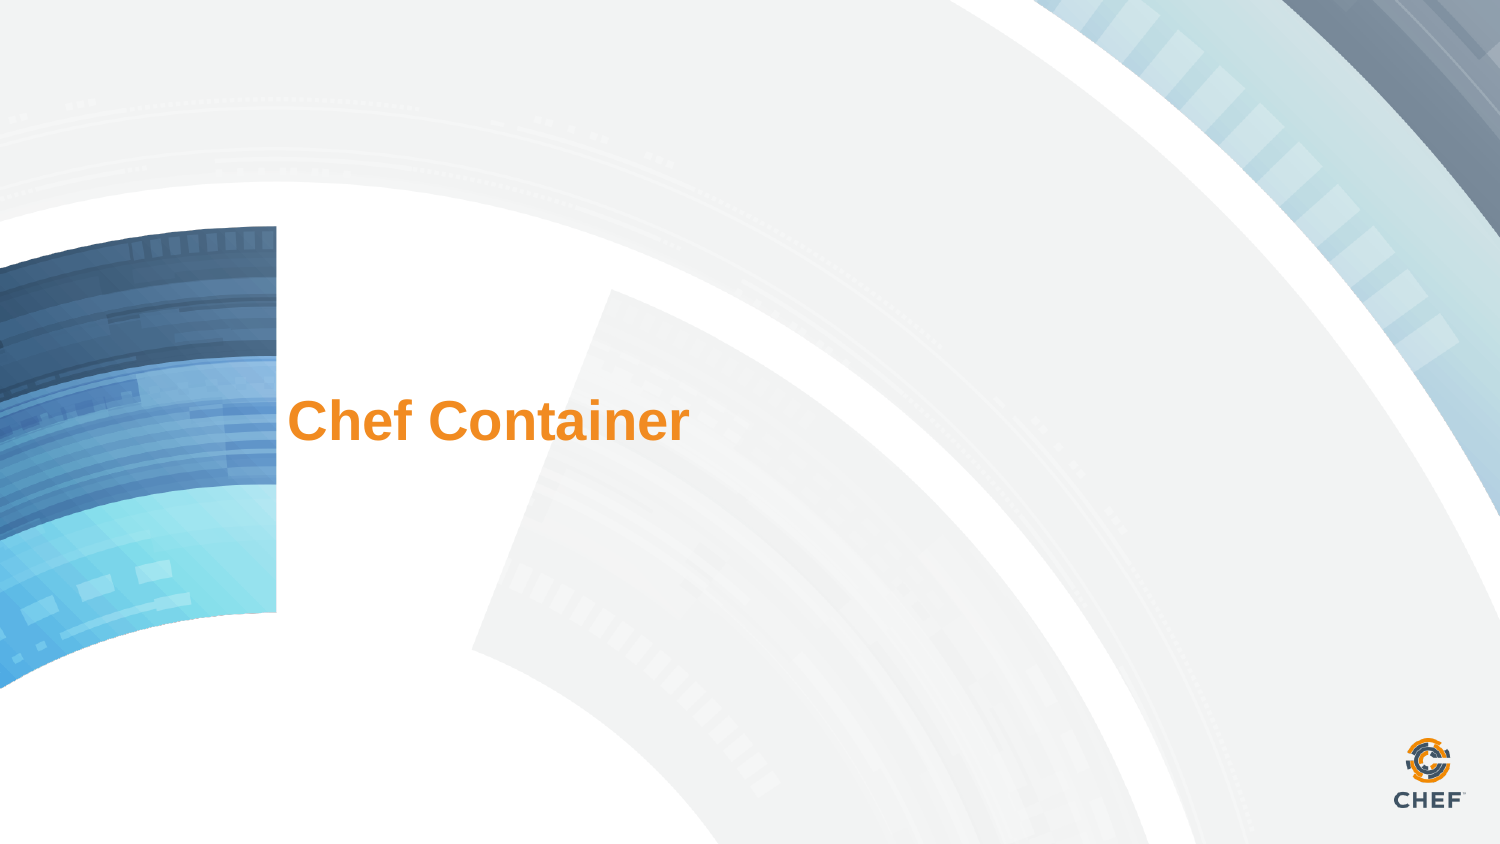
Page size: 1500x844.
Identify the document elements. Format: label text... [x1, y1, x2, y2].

picture [0, 0, 1500, 844]
title Chef Container [276, 360, 1290, 484]
